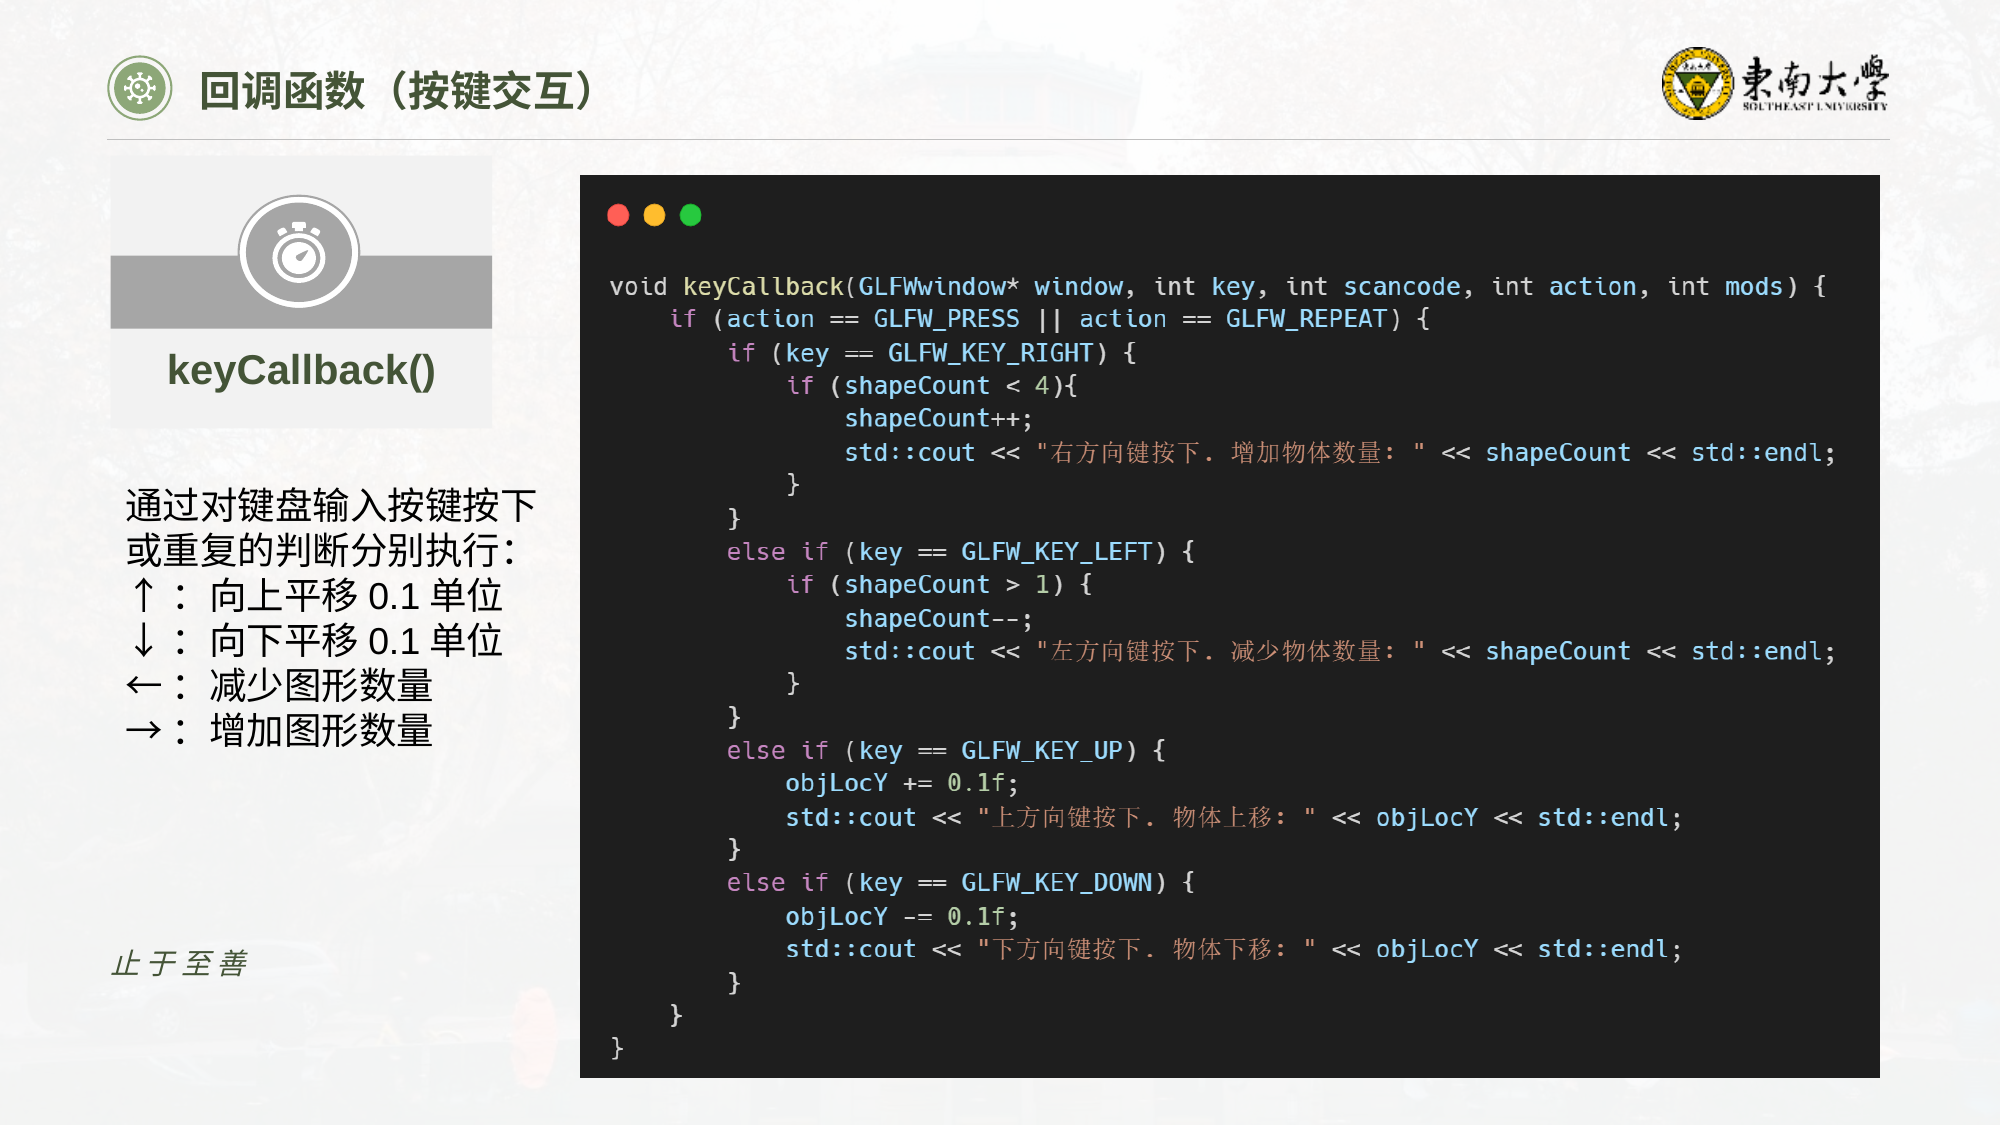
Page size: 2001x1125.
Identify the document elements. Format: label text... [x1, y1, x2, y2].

list 回调函数（按键交互） [199, 56, 1663, 123]
slide_number 止于至善 [110, 932, 580, 993]
text_box [110, 330, 493, 429]
text_box 通过对键盘输入按键按下或重复的判断分别执行： ↑：向上平移0.1单位 ↓：向下平移0.1单位 ←：减少图形数量 →：增加图形数量 [110, 474, 563, 779]
text_box [110, 255, 493, 330]
picture [1662, 47, 1889, 120]
picture [580, 175, 1880, 1078]
text_box keyCallback() [130, 335, 473, 401]
text_box [110, 155, 493, 255]
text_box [238, 195, 360, 309]
